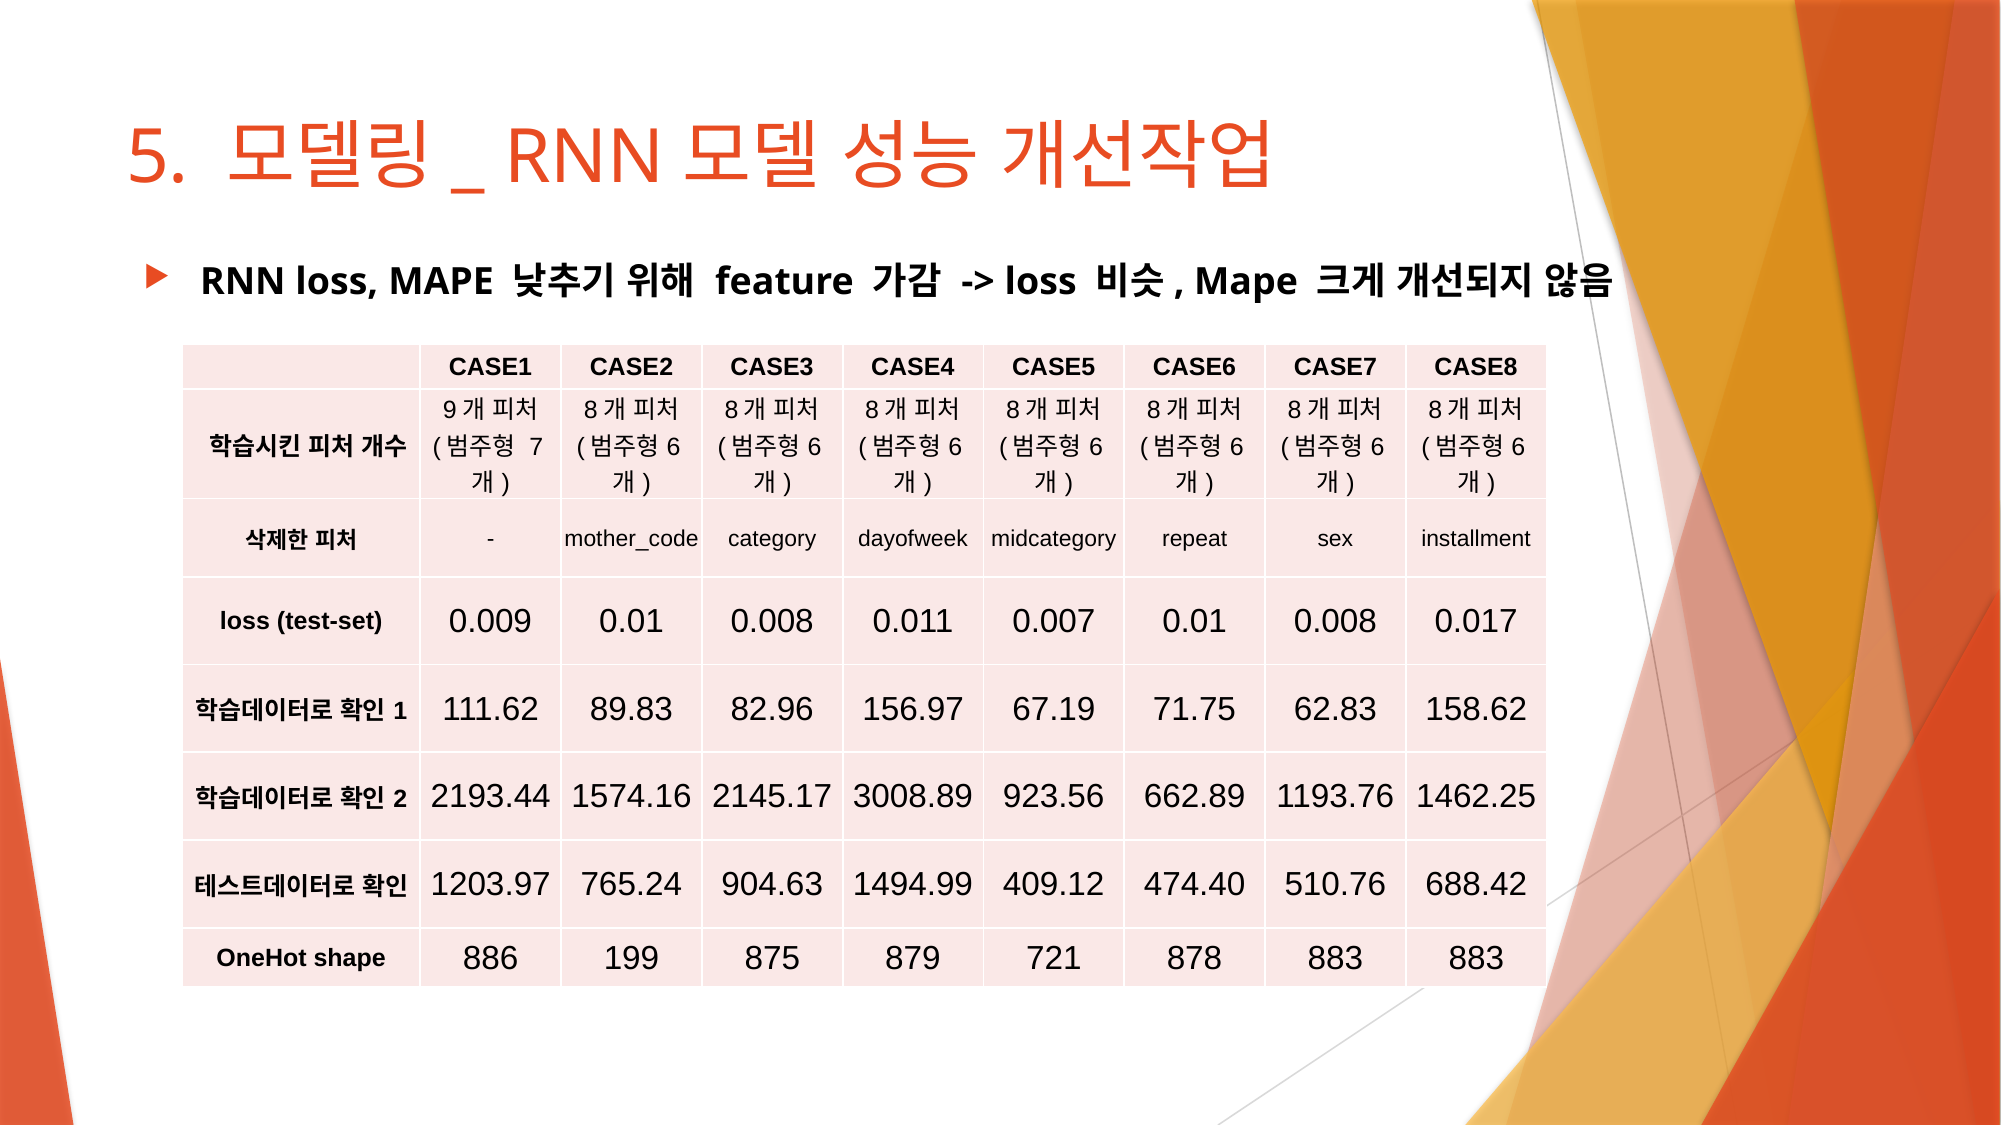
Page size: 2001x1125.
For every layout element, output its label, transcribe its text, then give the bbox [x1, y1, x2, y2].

table_cell 2193.44 [421, 753, 560, 839]
table_cell repeat [1125, 499, 1264, 576]
table_cell 875 [703, 929, 842, 986]
table_cell 409.12 [984, 841, 1123, 927]
table_header CASE5 [984, 345, 1123, 388]
table_cell 89.83 [562, 665, 701, 751]
table_cell 8개 피처 (범주형6개) [984, 390, 1123, 498]
table_cell 1574.16 [562, 753, 701, 839]
table_cell 1494.99 [844, 841, 983, 927]
table_cell sex [1266, 499, 1405, 576]
table_header CASE6 [1125, 345, 1264, 388]
table_cell 878 [1125, 929, 1264, 986]
table_cell category [703, 499, 842, 576]
list RNN loss, MAPE 낮추기 위해 feature 가감 -> loss 비슷, Mape 크게 개선되지 않음 [128, 249, 1778, 1125]
table_cell 0.007 [984, 578, 1123, 664]
table_cell 199 [562, 929, 701, 986]
table_cell 0.009 [421, 578, 560, 664]
table_cell 904.63 [703, 841, 842, 927]
table_cell 886 [421, 929, 560, 986]
table_header CASE2 [562, 345, 701, 388]
table_header CASE4 [844, 345, 983, 388]
table_cell 923.56 [984, 753, 1123, 839]
table_header [183, 345, 419, 388]
table_cell 삭제한 피처 [183, 499, 419, 576]
table_cell 156.97 [844, 665, 983, 751]
table_cell 8개 피처 (범주형6개) [1407, 390, 1546, 498]
table_cell 학습데이터로 확인1 [183, 665, 419, 751]
table_cell 474.40 [1125, 841, 1264, 927]
table_header CASE1 [421, 345, 560, 388]
table_cell 8개 피처 (범주형6개) [562, 390, 701, 498]
table_cell 8개 피처 (범주형6개) [703, 390, 842, 498]
table_cell 67.19 [984, 665, 1123, 751]
table_cell 1462.25 [1407, 753, 1546, 839]
table_cell 883 [1407, 929, 1546, 986]
table_cell 662.89 [1125, 753, 1264, 839]
table_cell 0.008 [703, 578, 842, 664]
table_cell 0.017 [1407, 578, 1546, 664]
table_cell 8개 피처 (범주형6개) [844, 390, 983, 498]
table_cell midcategory [984, 499, 1123, 576]
table_cell 9개 피처 (범주형 7개) [421, 390, 560, 498]
table_cell loss (test-set) [183, 578, 419, 664]
table_cell 0.008 [1266, 578, 1405, 664]
table_cell - [421, 499, 560, 576]
table_cell 1203.97 [421, 841, 560, 927]
table_cell 0.01 [562, 578, 701, 664]
table_cell 8개 피처 (범주형6개) [1266, 390, 1405, 498]
table_header CASE7 [1266, 345, 1405, 388]
table_cell mother_code [562, 499, 701, 576]
table_header CASE8 [1407, 345, 1546, 388]
table_cell 765.24 [562, 841, 701, 927]
table_cell 3008.89 [844, 753, 983, 839]
table_cell 학습시킨 피처 개수 [183, 390, 419, 498]
table_cell 510.76 [1266, 841, 1405, 927]
table_cell 111.62 [421, 665, 560, 751]
table_cell 879 [844, 929, 983, 986]
title 5. 모델링_ RNN모델 성능 개선작업 [111, 99, 1522, 317]
table_cell 62.83 [1266, 665, 1405, 751]
table_cell OneHot shape [183, 929, 419, 986]
table_cell 0.01 [1125, 578, 1264, 664]
table_cell 688.42 [1407, 841, 1546, 927]
table_cell 721 [984, 929, 1123, 986]
table_header CASE3 [703, 345, 842, 388]
table_cell installment [1407, 499, 1546, 576]
table_cell 883 [1266, 929, 1405, 986]
table_cell 2145.17 [703, 753, 842, 839]
table_cell 학습데이터로 확인2 [183, 753, 419, 839]
table_cell 테스트데이터로 확인 [183, 841, 419, 927]
table_cell 158.62 [1407, 665, 1546, 751]
table_cell 71.75 [1125, 665, 1264, 751]
table_cell 82.96 [703, 665, 842, 751]
table_cell 1193.76 [1266, 753, 1405, 839]
table_cell dayofweek [844, 499, 983, 576]
table_cell 0.011 [844, 578, 983, 664]
table_cell 8개 피처 (범주형6개) [1125, 390, 1264, 498]
